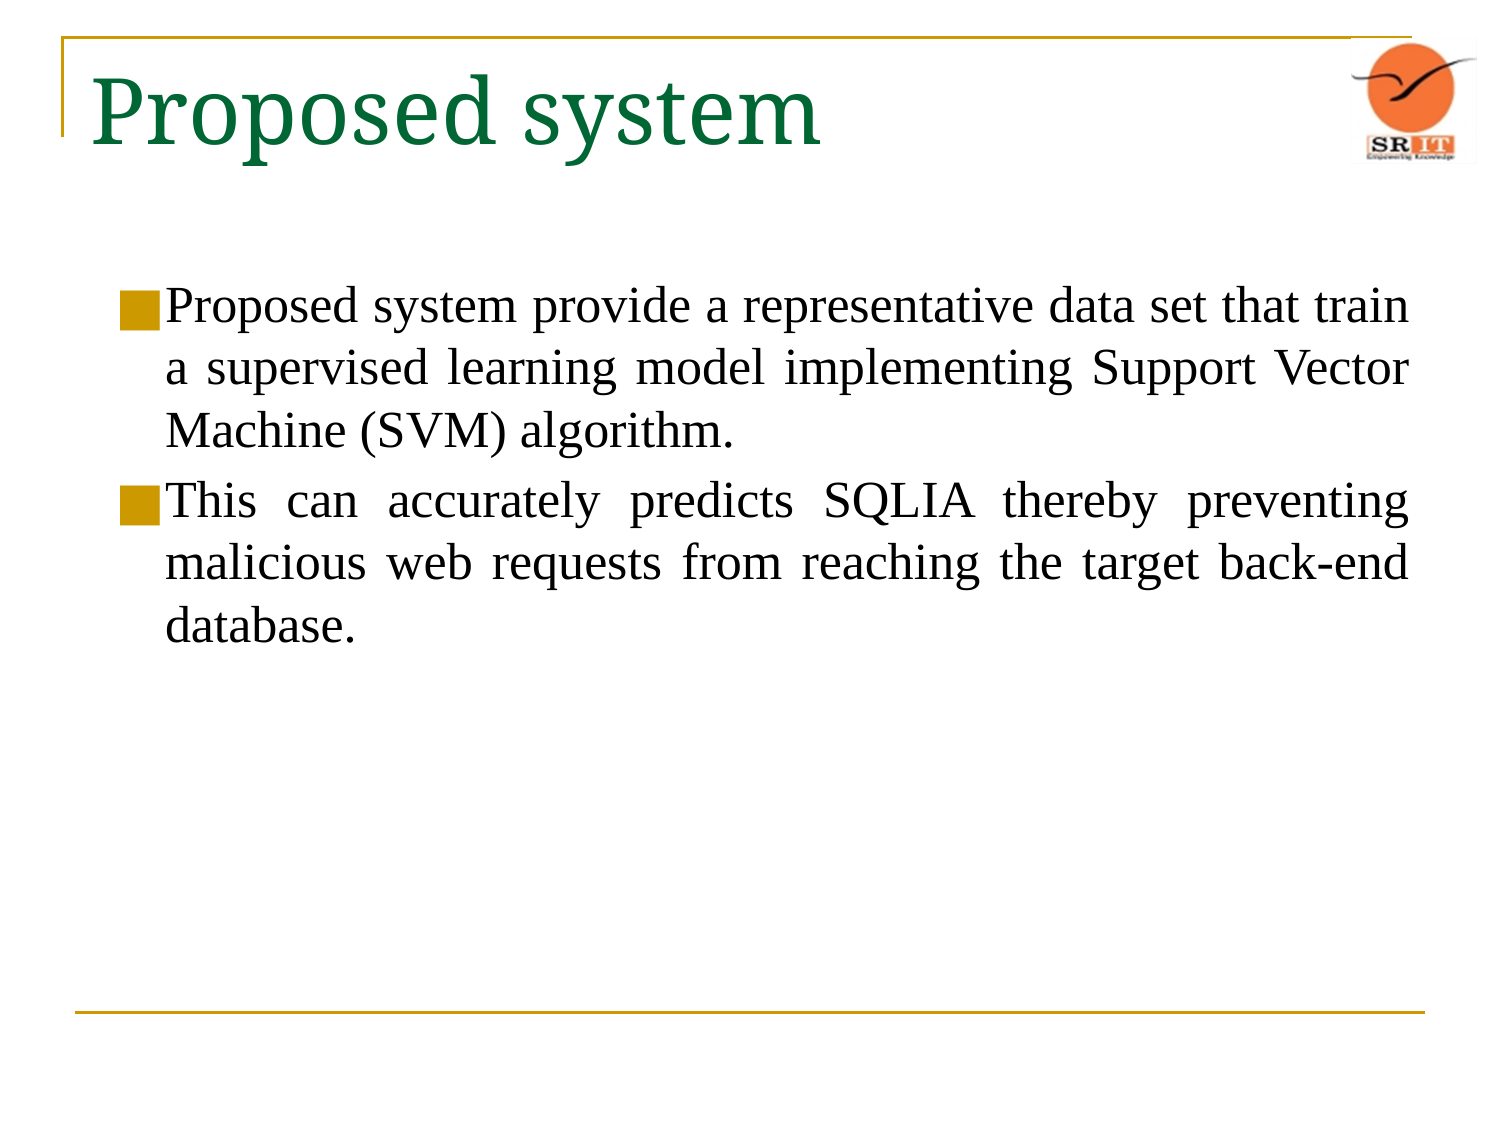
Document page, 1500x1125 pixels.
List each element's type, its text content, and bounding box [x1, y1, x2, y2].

title Proposed system [75, 45, 1425, 233]
picture [1350, 37, 1478, 165]
list Proposed system provide a representative data set that train a supervised learning model implementing Support Vector Machine (SVM) algorithm. This can accurately predicts SQLIA thereby preventing malicious web requests from reaching the target back-end database. [75, 262, 1425, 1006]
